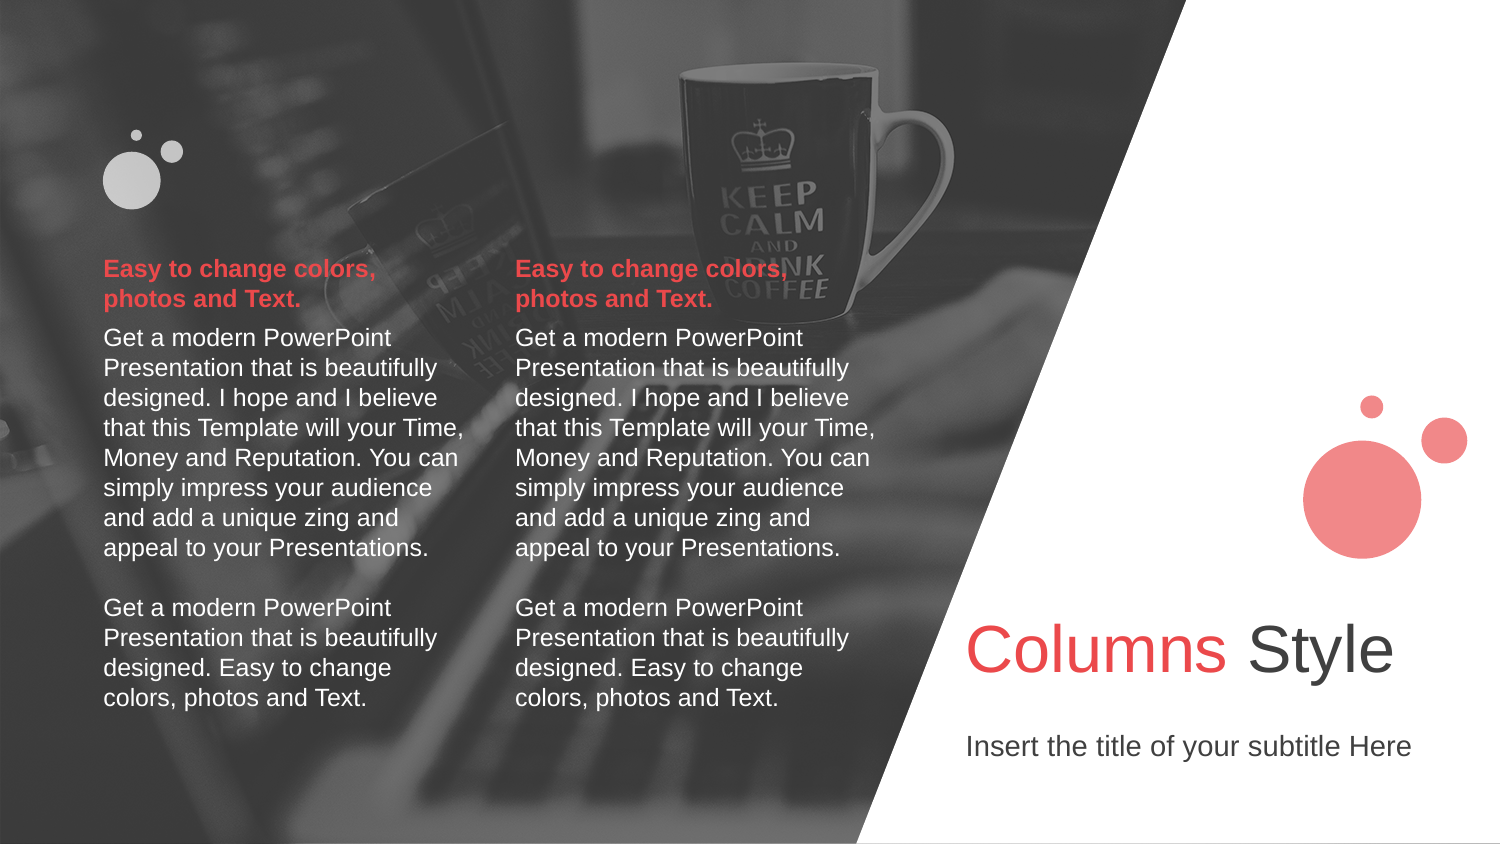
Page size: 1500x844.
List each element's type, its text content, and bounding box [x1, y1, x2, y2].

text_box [102, 129, 184, 210]
list Insert the title of your subtitle Here [950, 721, 1500, 769]
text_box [88, 244, 481, 721]
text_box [499, 244, 892, 721]
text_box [1302, 395, 1468, 559]
list Columns Style [950, 599, 1500, 694]
